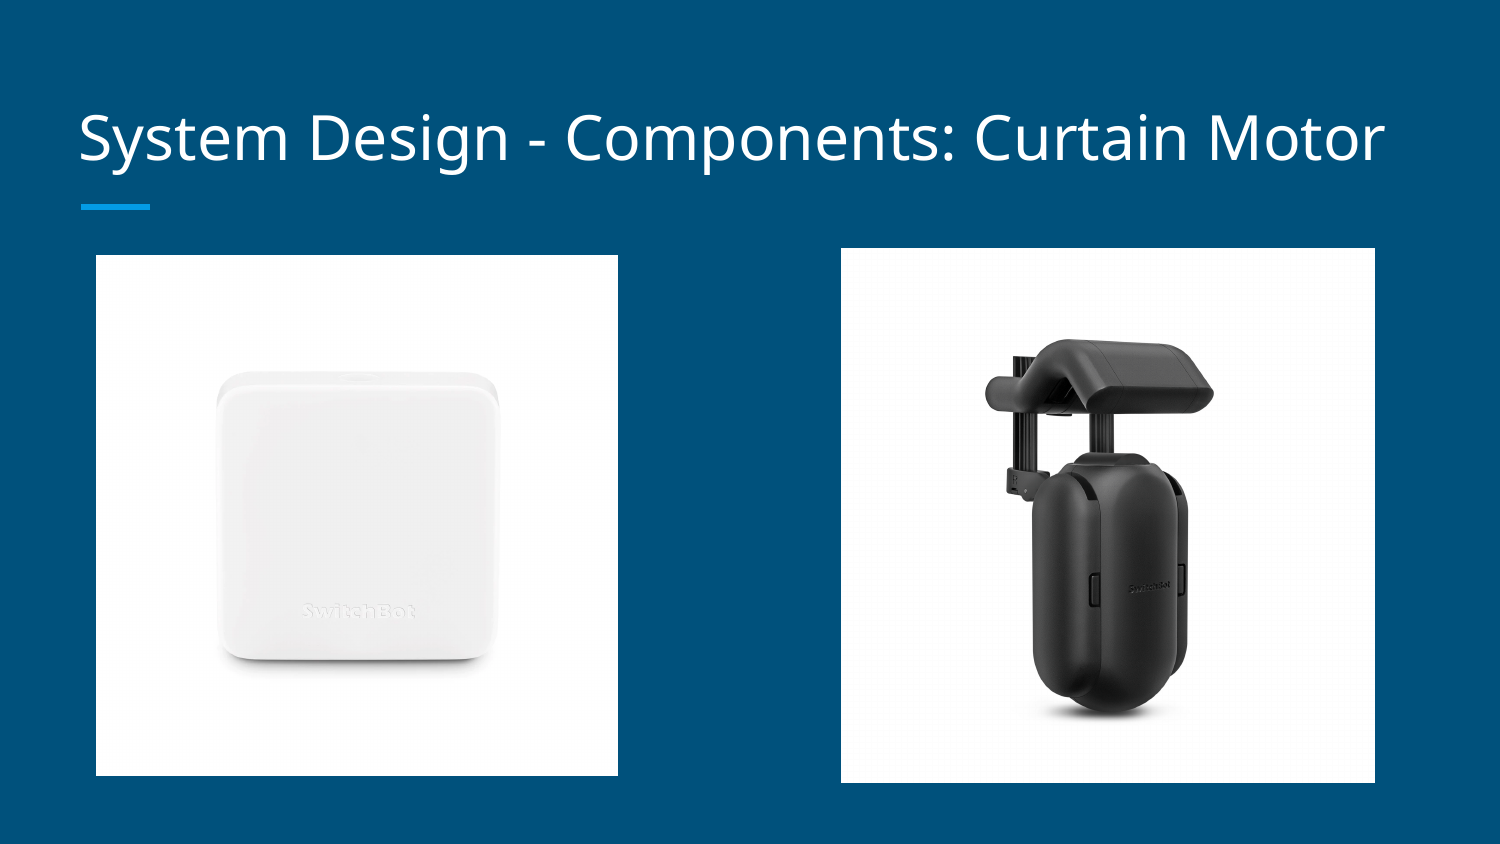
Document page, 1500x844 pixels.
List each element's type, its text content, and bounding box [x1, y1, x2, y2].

picture [97, 256, 617, 775]
picture [842, 249, 1374, 782]
title System Design - Components: Curtain Motor [63, 75, 1437, 188]
